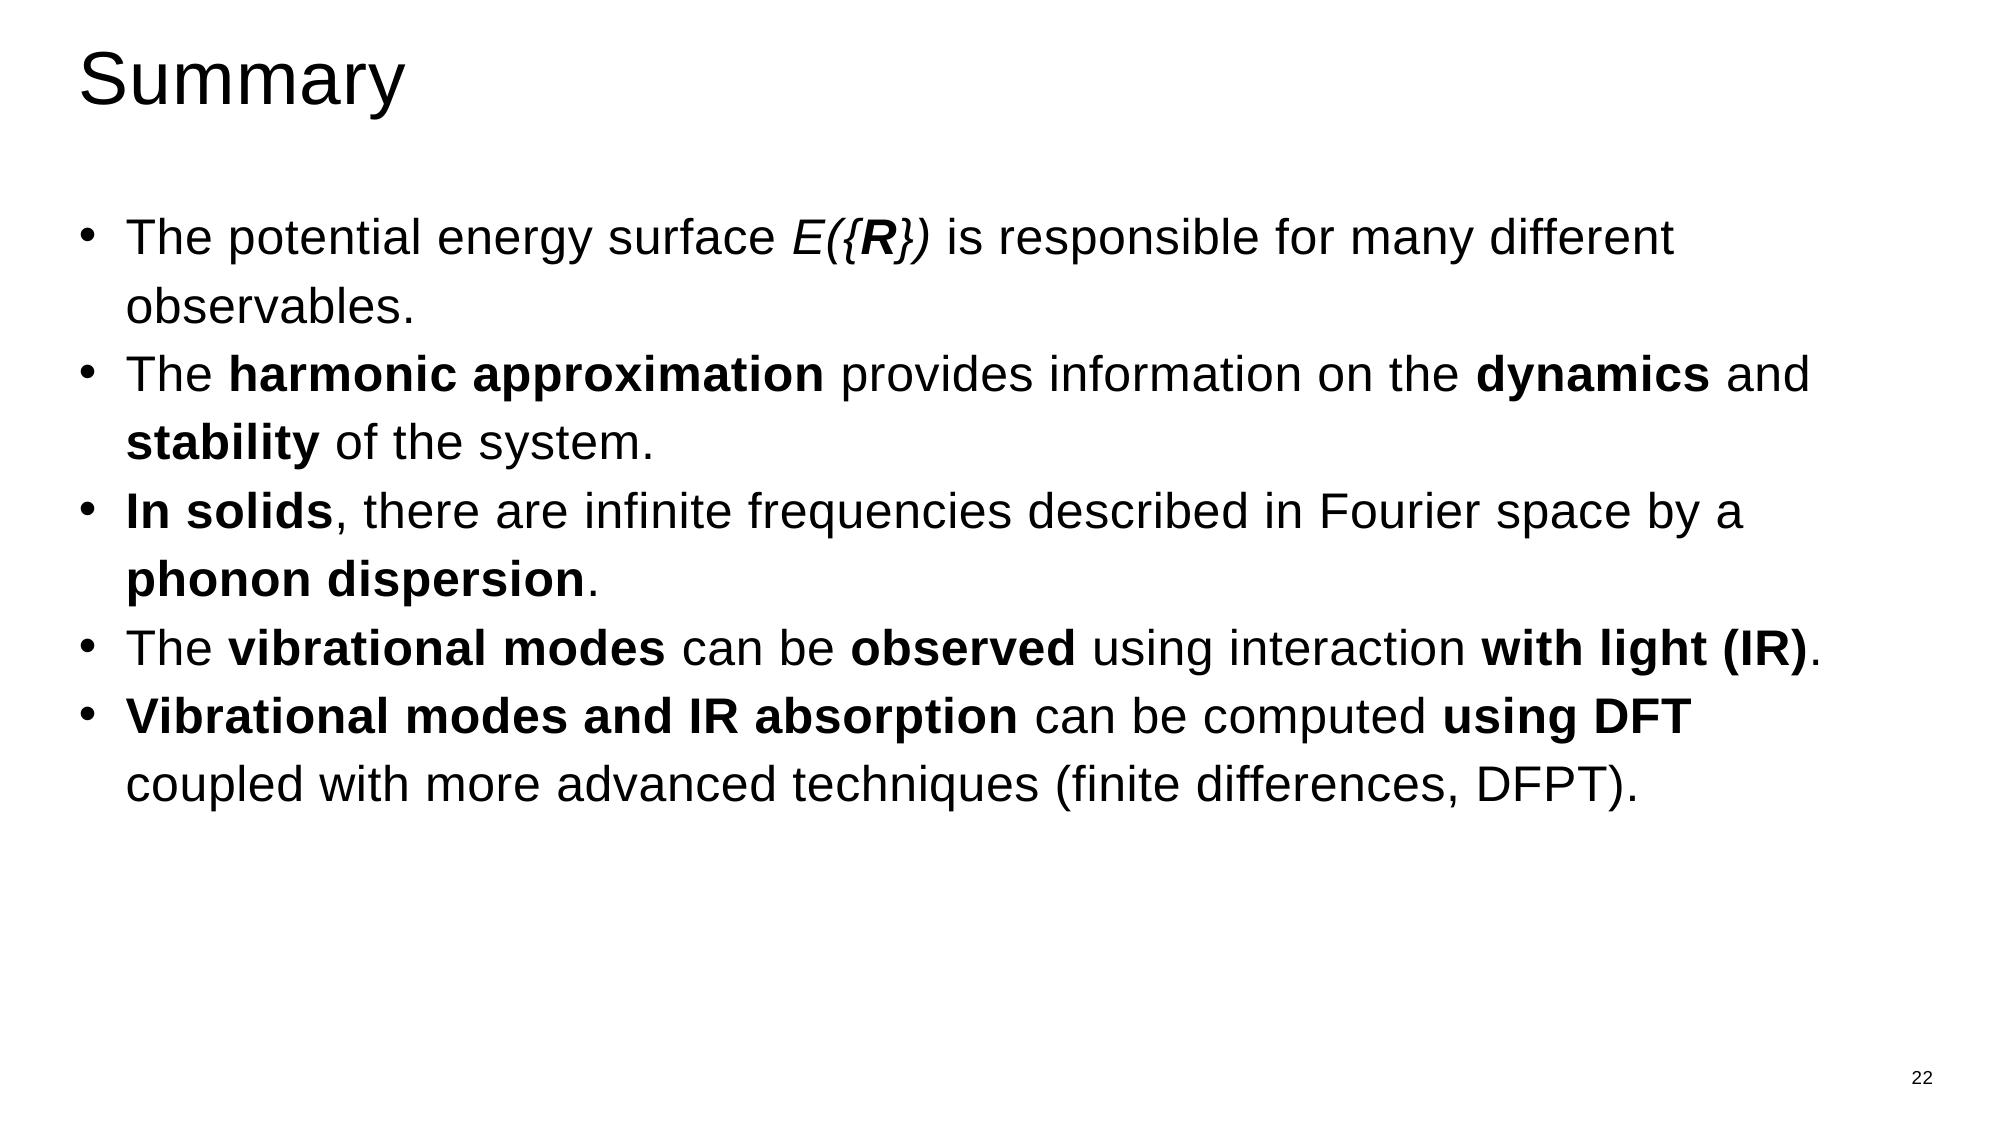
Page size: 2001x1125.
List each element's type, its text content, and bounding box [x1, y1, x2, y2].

list The potential energy surface E({R}) is responsible for many different observables. The harmonic approximation provides information on the dynamics and stability of the system. In solids, there are infinite frequencies described in Fourier space by a phonon dispersion. The vibrational modes can be observed using interaction with light (IR). Vibrational modes and IR absorption can be computed using DFT coupled with more advanced techniques (finite differences, DFPT). [78, 196, 1886, 858]
title Summary [78, 39, 1861, 137]
